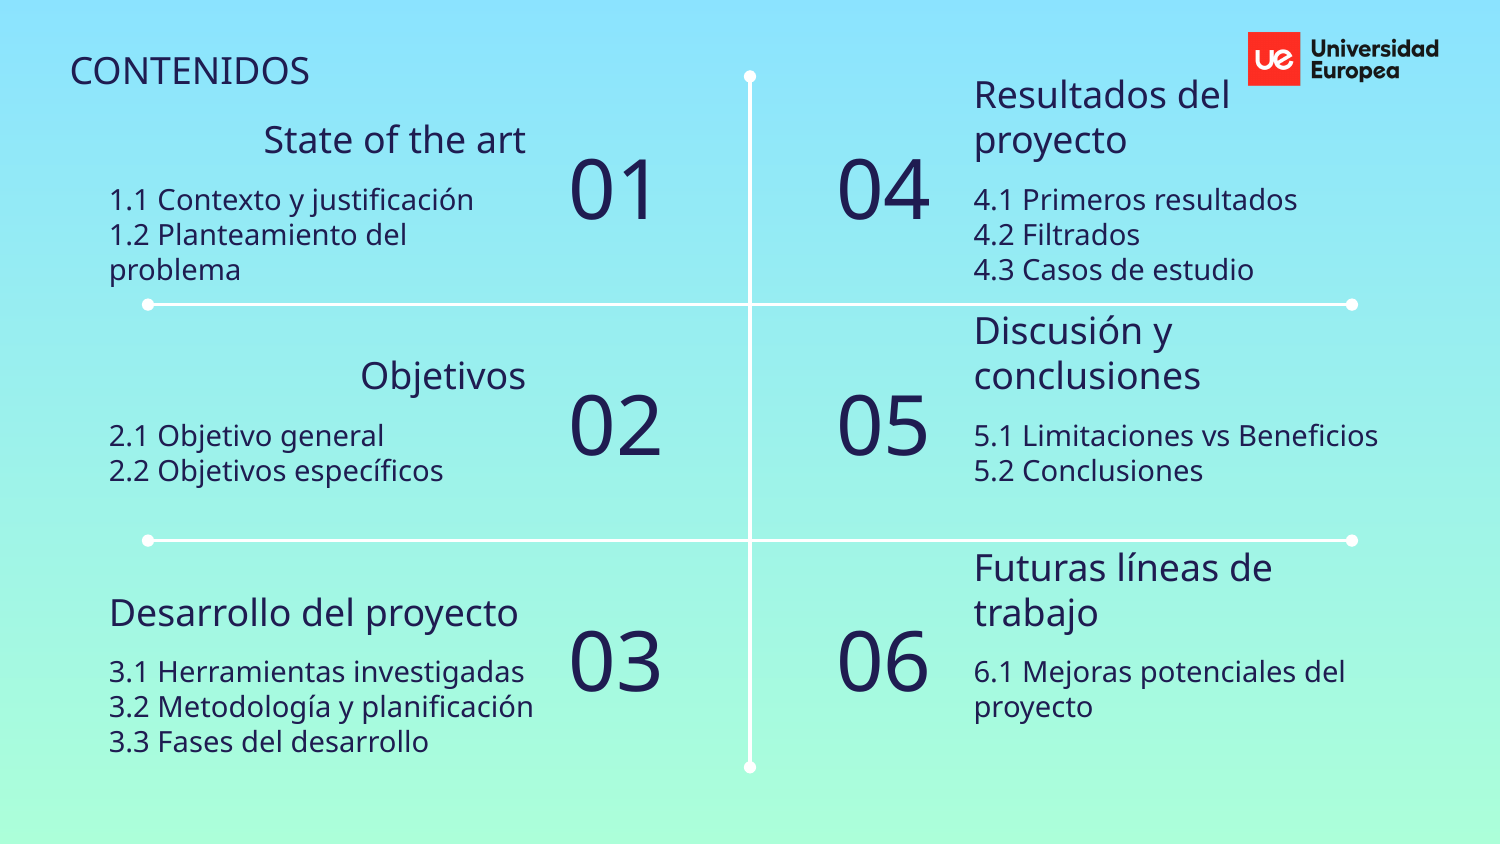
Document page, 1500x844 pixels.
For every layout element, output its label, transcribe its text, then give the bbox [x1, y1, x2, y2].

title 03 [553, 592, 745, 723]
subtitle 1.1 Contexto y justificación 1.2 Planteamiento del problema [93, 166, 554, 271]
title 05 [754, 357, 946, 487]
title Objetivos [93, 337, 542, 402]
subtitle 3.1 Herramientas investigadas 3.2 Metodología y planificación 3.3 Fases del desarrollo [93, 638, 562, 743]
text_box CONTENIDOS [54, 32, 1053, 121]
title Futuras líneas de trabajo [958, 573, 1419, 649]
title 06 [754, 592, 946, 723]
title Resultados del proyecto [958, 100, 1407, 166]
title Discusión y conclusiones [958, 337, 1419, 402]
subtitle 4.1 Primeros resultados 4.2 Filtrados 4.3 Casos de estudio [958, 166, 1419, 285]
title 04 [754, 121, 946, 251]
title 02 [553, 357, 745, 487]
subtitle 6.1 Mejoras potenciales del proyecto [958, 638, 1407, 743]
subtitle 5.1 Limitaciones vs Beneficios 5.2 Conclusiones [958, 402, 1419, 521]
subtitle 2.1 Objetivo general 2.2 Objetivos específicos [93, 402, 542, 507]
title Desarrollo del proyecto [93, 573, 542, 638]
picture [1237, 7, 1449, 116]
title State of the art [93, 121, 542, 166]
title 01 [553, 121, 745, 251]
